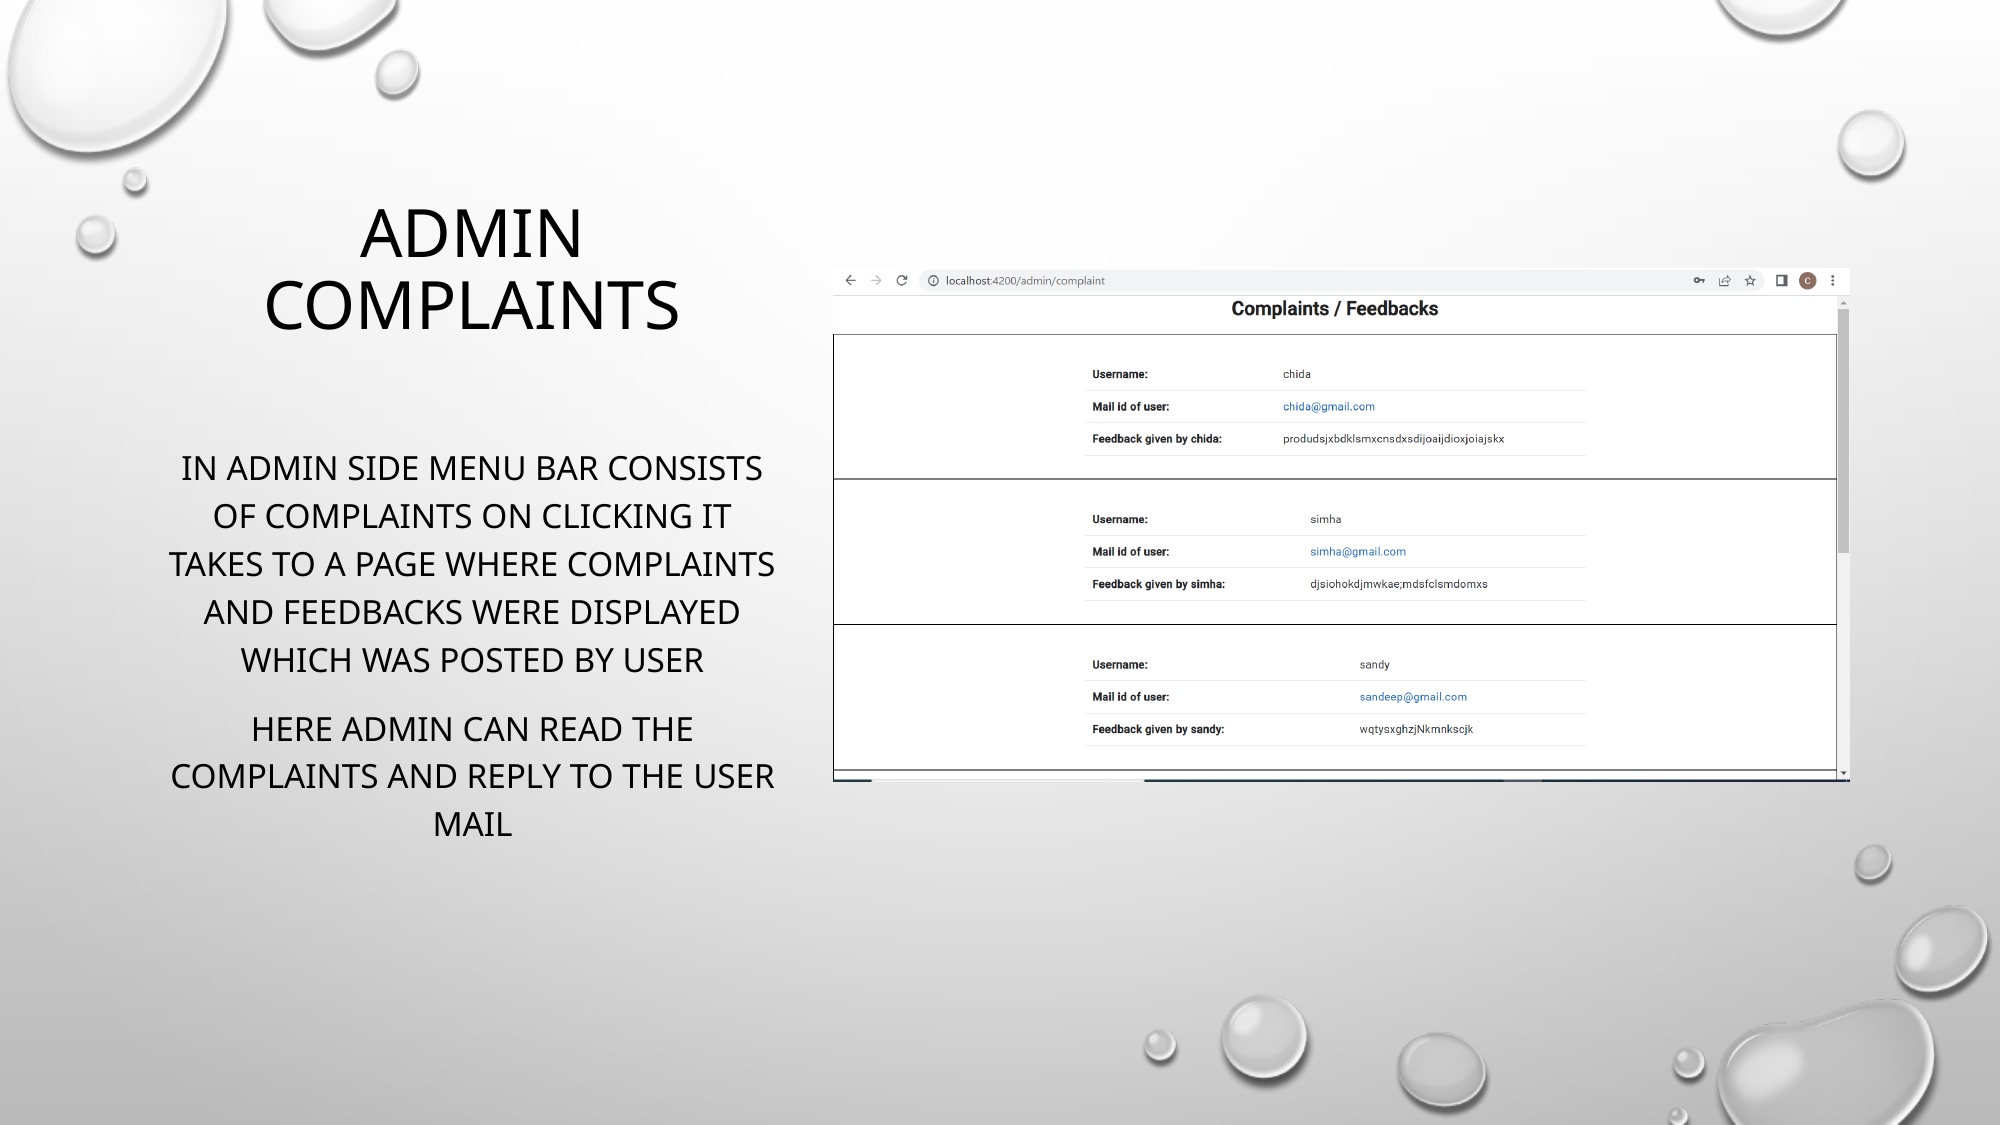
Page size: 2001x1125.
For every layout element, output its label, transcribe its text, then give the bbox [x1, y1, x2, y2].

picture [0, 0, 2000, 1125]
title Admin complaints [149, 99, 796, 431]
list In admin side menu bar consists of complaints on clicking it takes to a page where complaints and feedbacks were displayed which was posted by user here admin can read the complaints and reply to the user mail [149, 431, 796, 950]
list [832, 267, 1851, 783]
